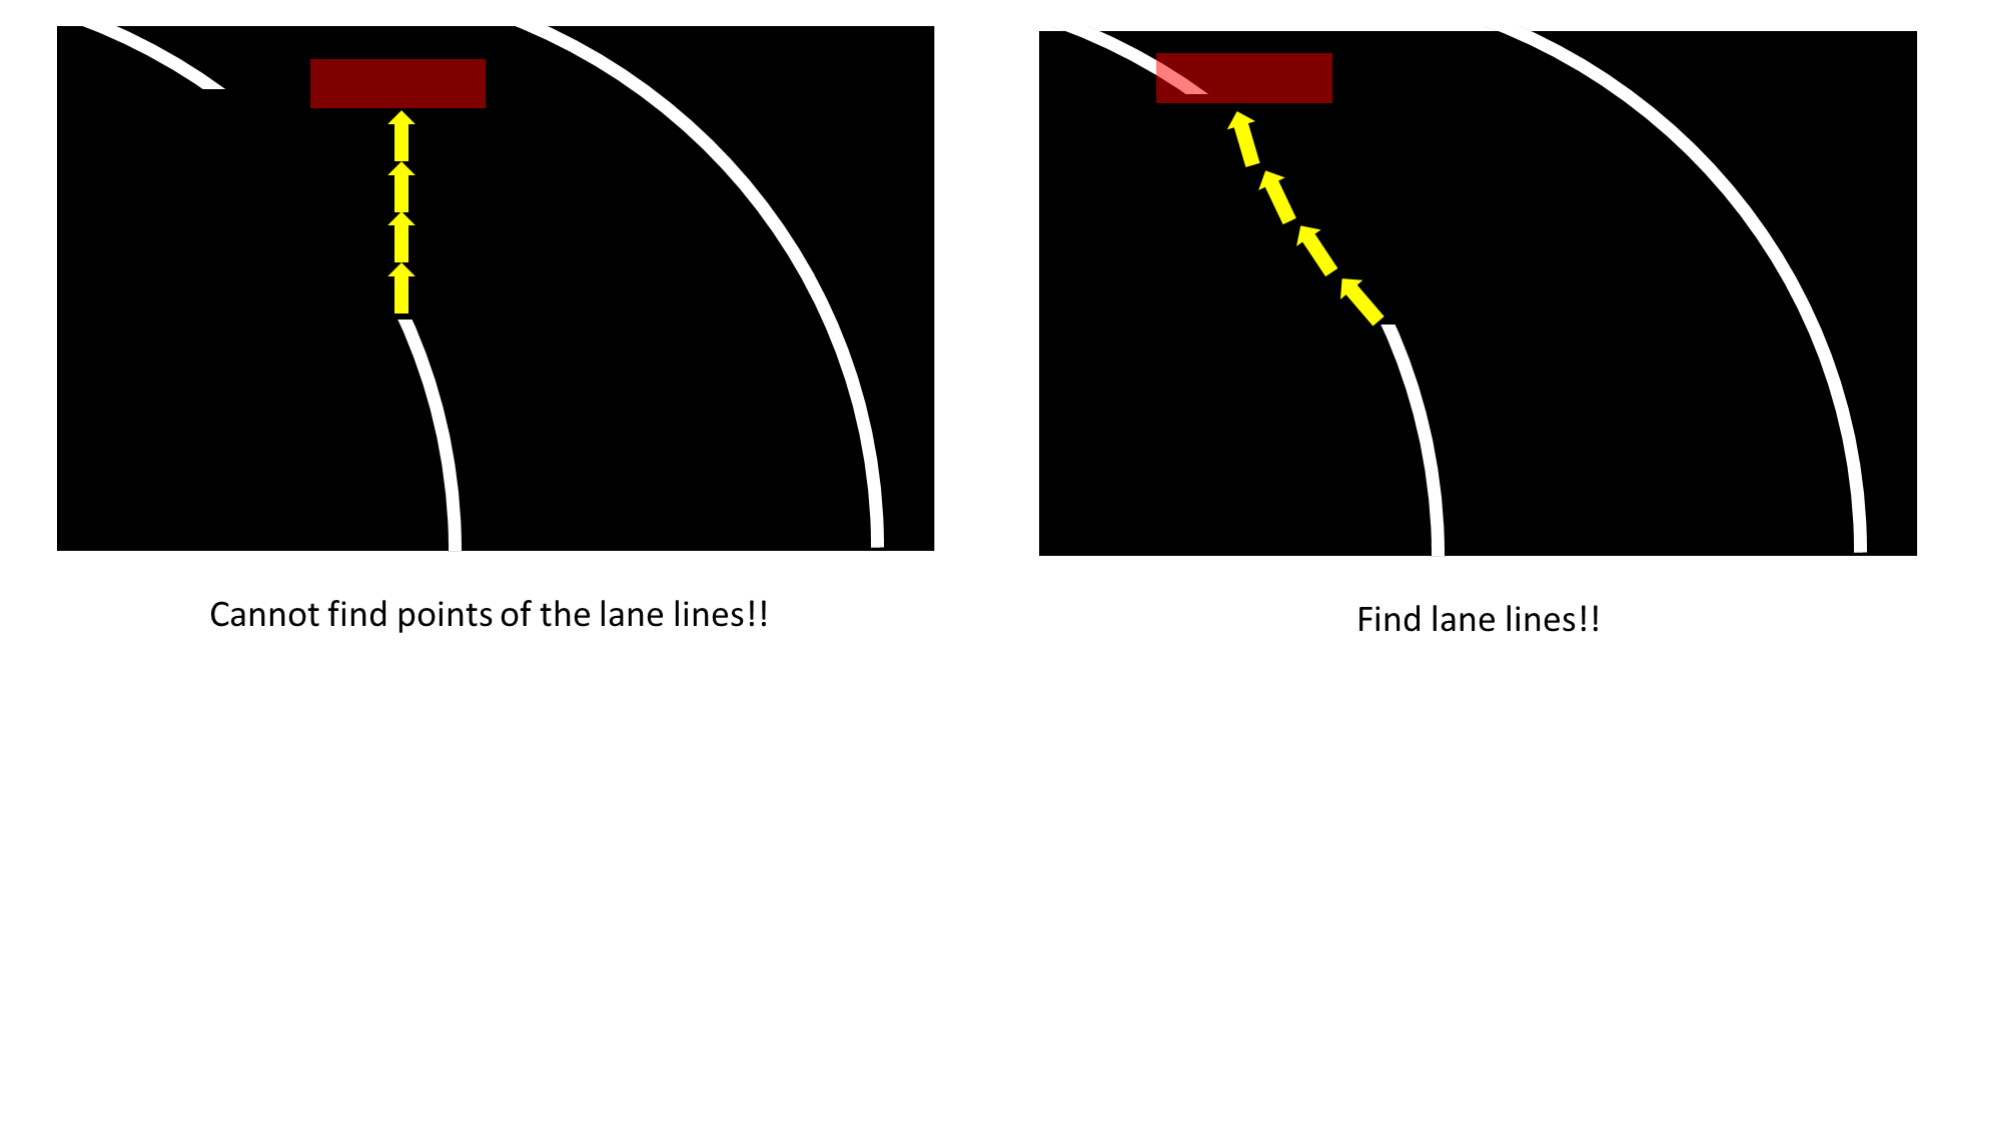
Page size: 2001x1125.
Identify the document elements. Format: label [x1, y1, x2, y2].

picture [1035, 26, 1918, 664]
picture [57, 26, 935, 659]
